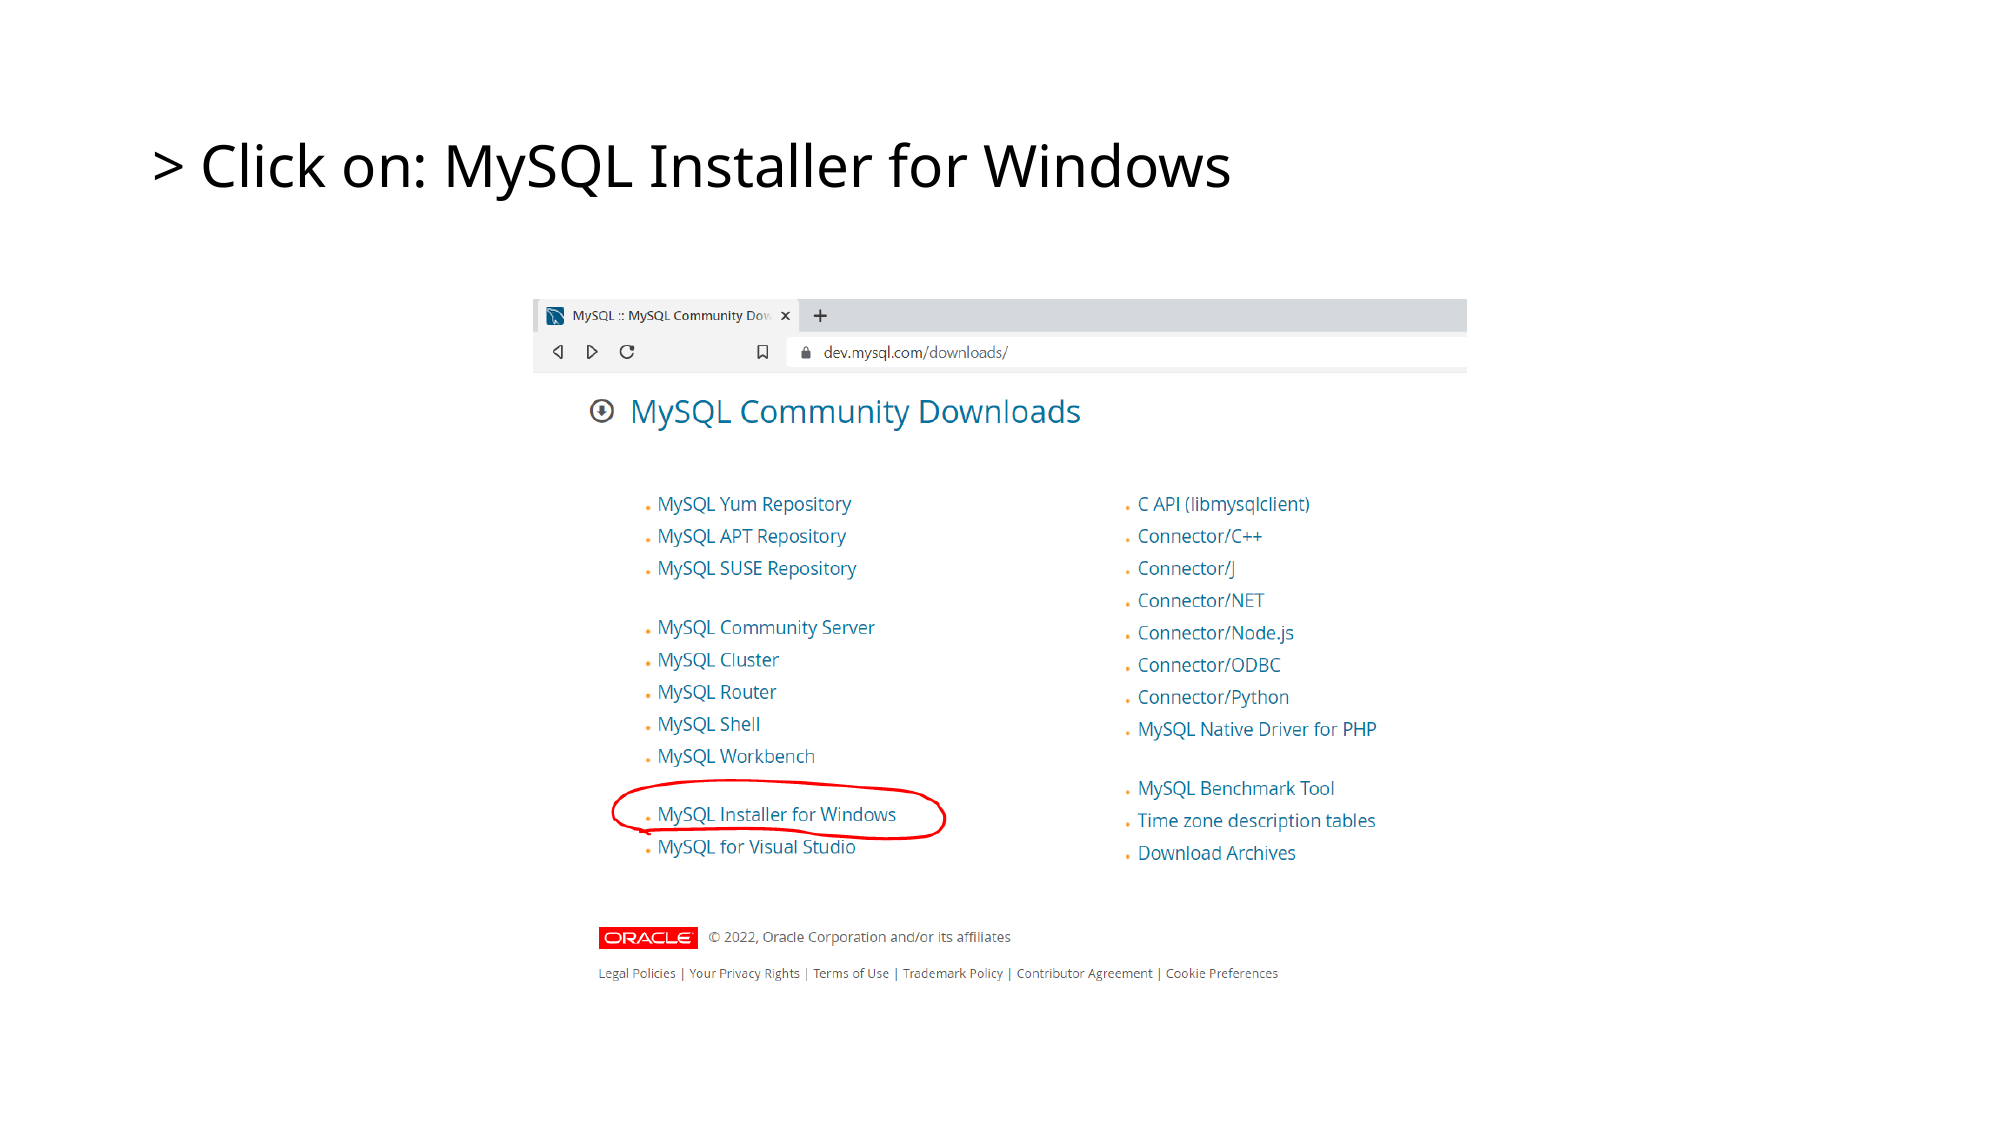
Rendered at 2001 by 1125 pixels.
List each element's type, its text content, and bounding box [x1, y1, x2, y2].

title > Click on: MySQL Installer for Windows [137, 59, 1863, 278]
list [533, 299, 1467, 1014]
